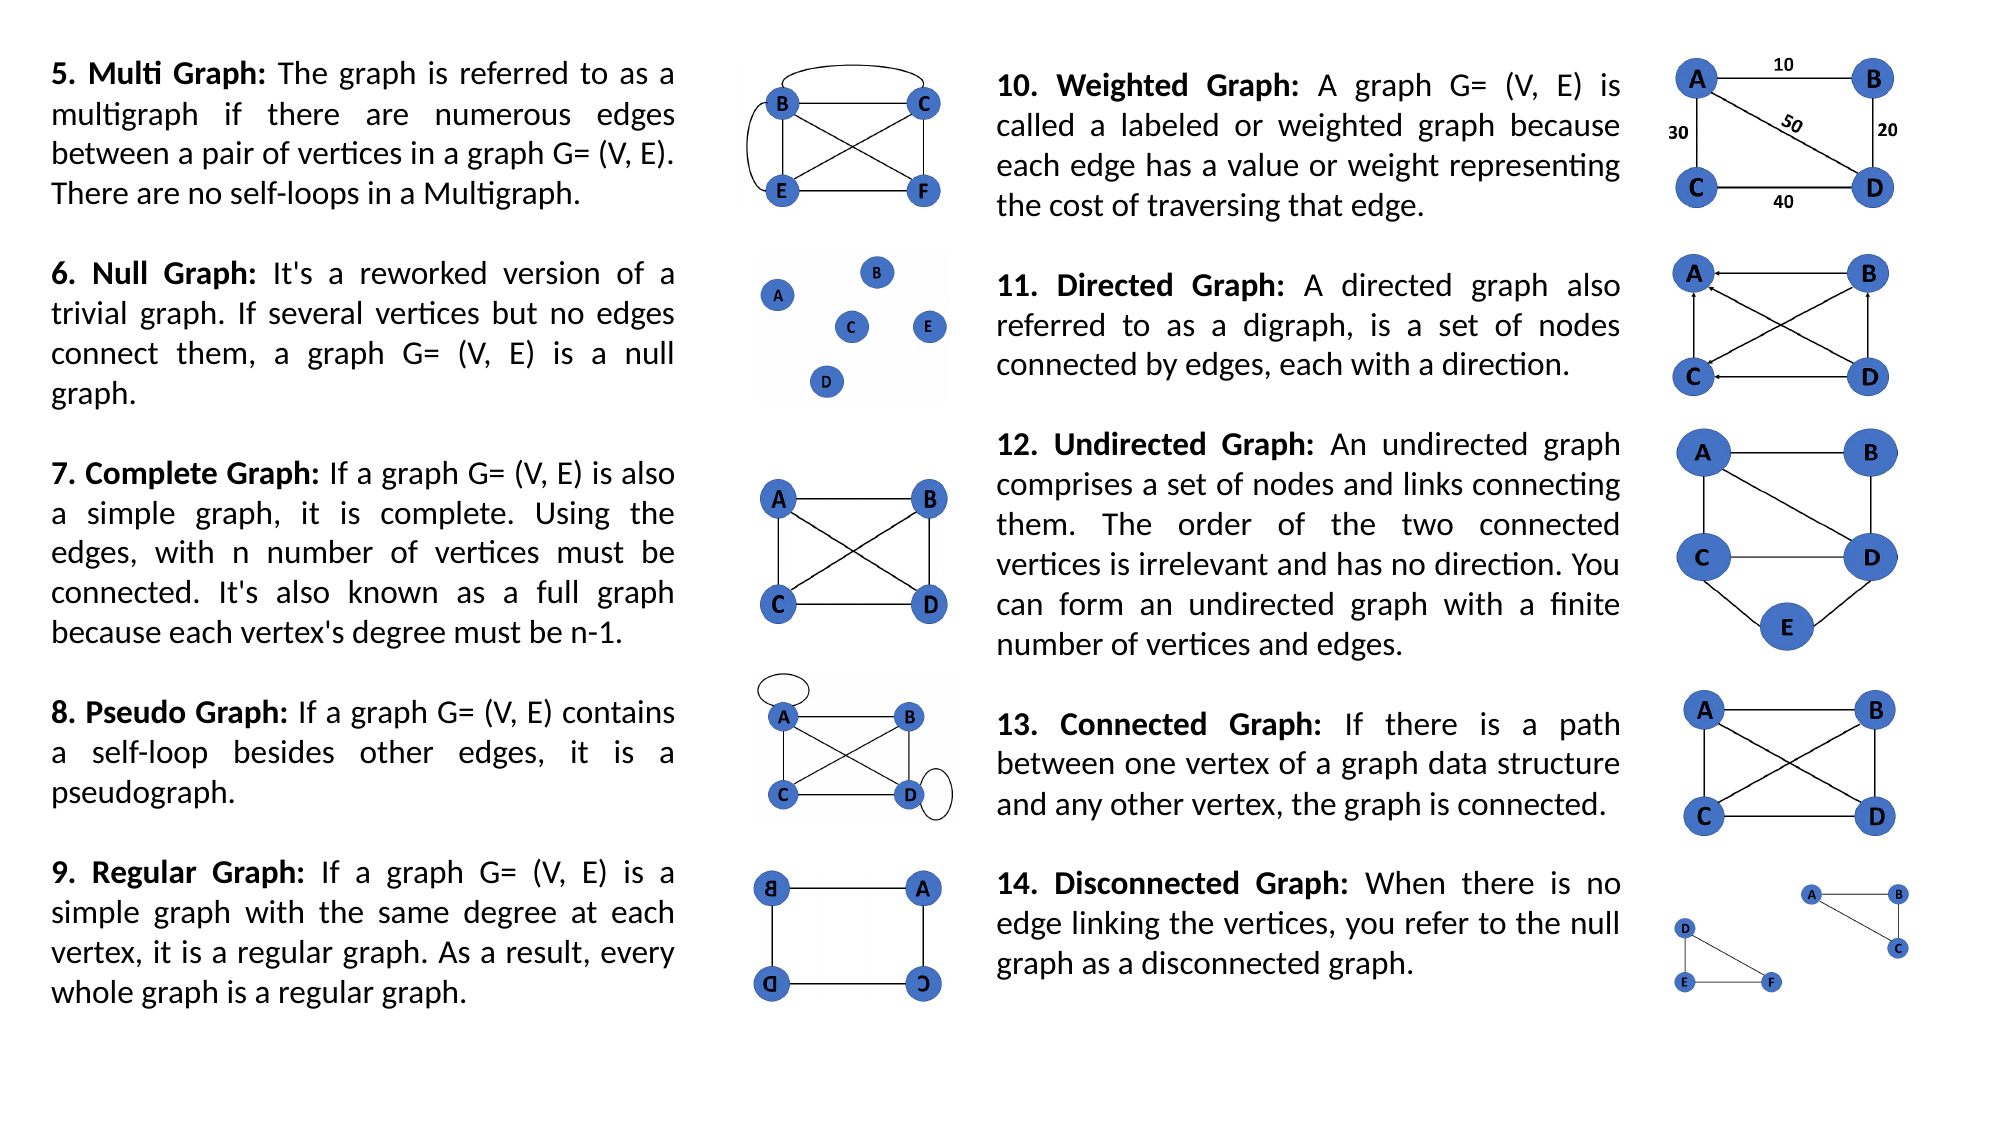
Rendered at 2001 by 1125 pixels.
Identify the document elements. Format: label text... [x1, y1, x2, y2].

picture [1668, 426, 1907, 656]
picture [758, 476, 950, 627]
picture [758, 251, 950, 402]
picture [747, 868, 948, 1007]
text_box 10. Weighted Graph: A graph G= (V, E) is called a labeled or weighted graph because each edge has a value or weight representing the cost of traversing that edge. 11. Directed Graph: A directed graph also referred to as a digraph, is a set of nodes connected by edges, each with a direction. 12. Undirected Graph: An undirected graph comprises a set of nodes and links connecting them. The order of the two connected vertices is irrelevant and has no direction. You can form an undirected graph with a finite number of vertices and edges. 13. Connected Graph: If there is a path between one vertex of a graph data structure and any other vertex, the graph is connected. 14. Disconnected Graph: When there is no edge linking the vertices, you refer to the null graph as a disconnected graph. [981, 55, 1637, 989]
picture [1671, 880, 1912, 995]
text_box 5. Multi Graph: The graph is referred to as a multigraph if there are numerous edges between a pair of vertices in a graph G= (V, E). There are no self-loops in a Multigraph. 6. Null Graph: It's a reworked version of a trivial graph. If several vertices but no edges connect them, a graph G= (V, E) is a null graph. 7. Complete Graph: If a graph G= (V, E) is also a simple graph, it is complete. Using the edges, with n number of vertices must be connected. It's also known as a full graph because each vertex's degree must be n-1. 8. Pseudo Graph: If a graph G= (V, E) contains a self-loop besides other edges, it is a pseudograph. 9. Regular Graph: If a graph G= (V, E) is a simple graph with the same degree at each vertex, it is a regular graph. As a result, every whole graph is a regular graph. [36, 44, 691, 1018]
picture [1676, 688, 1907, 839]
picture [754, 672, 955, 823]
picture [1661, 55, 1910, 213]
picture [1668, 251, 1892, 402]
picture [740, 62, 950, 213]
